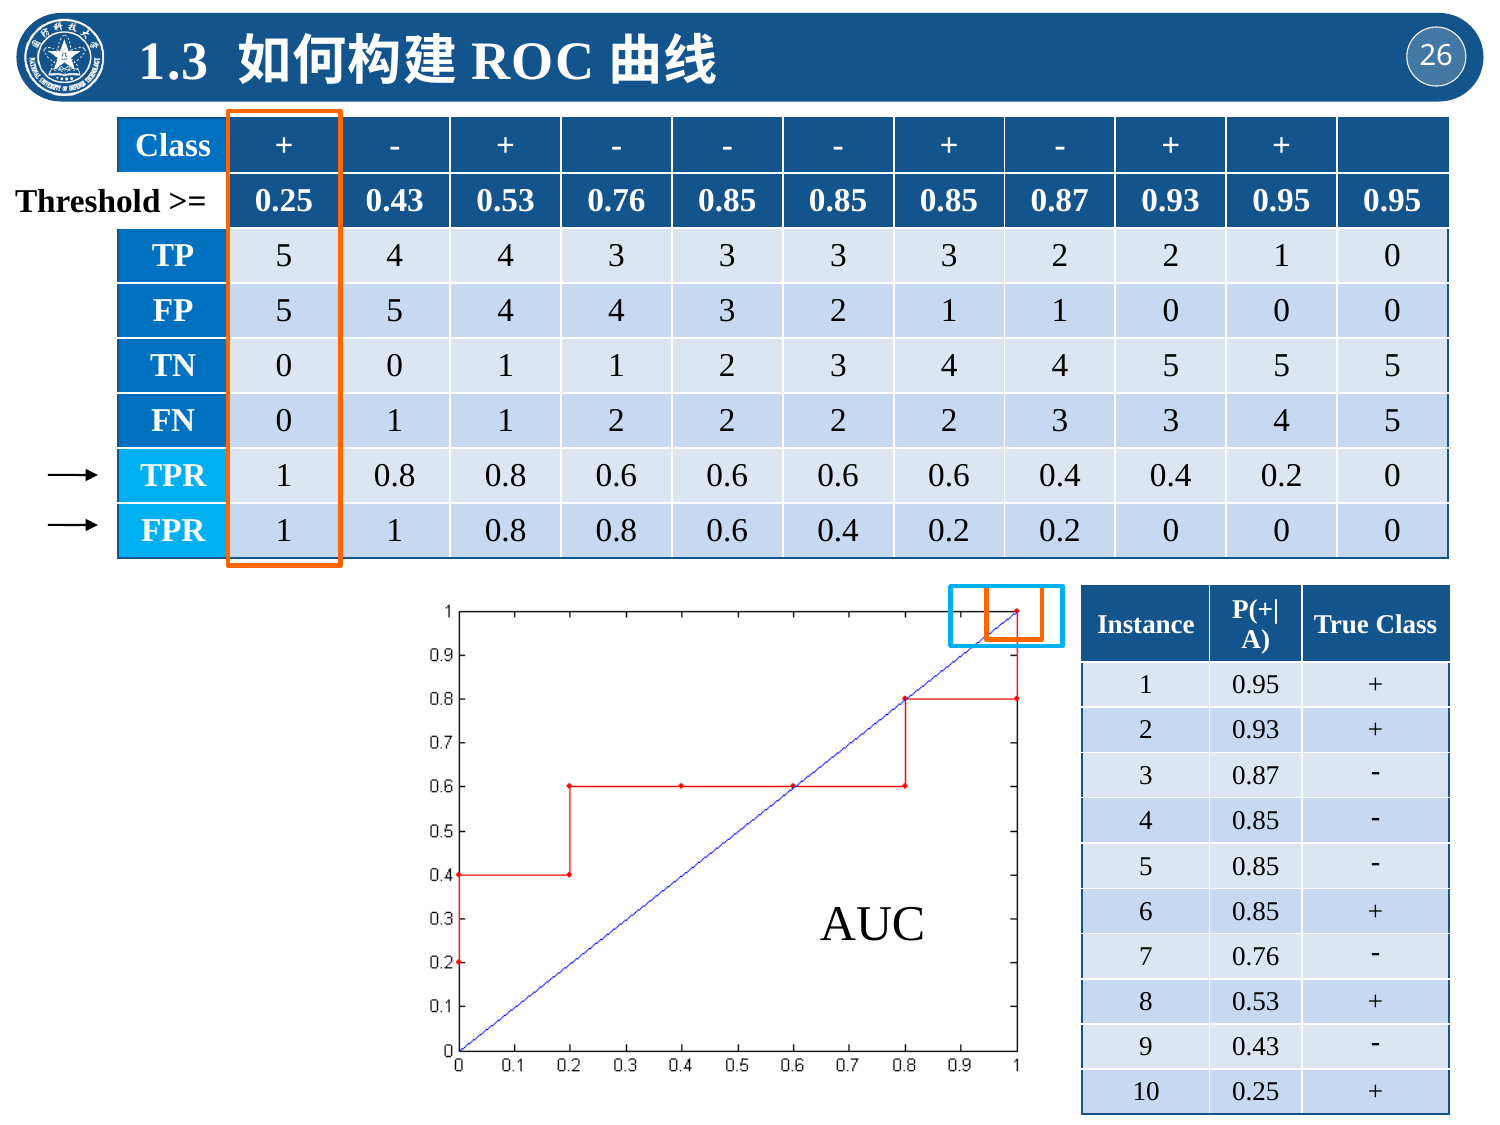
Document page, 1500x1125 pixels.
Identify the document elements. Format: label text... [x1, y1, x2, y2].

table_header Instance [1083, 587, 1209, 661]
table_cell 2 [1005, 229, 1114, 282]
table_cell 1 [342, 504, 449, 557]
table_cell 8 [1083, 980, 1209, 1023]
table_cell 0.43 [342, 174, 449, 227]
table_cell FPR [119, 504, 226, 557]
table_header + [895, 119, 1004, 172]
table_cell TN [119, 339, 226, 392]
table_cell 1 [562, 339, 671, 392]
text_box [47, 518, 98, 532]
table_cell 0 [1116, 504, 1225, 557]
table_cell 2 [562, 394, 671, 447]
table_cell 5 [1116, 339, 1225, 392]
table_cell 0.8 [451, 504, 560, 557]
table_cell 0.6 [673, 449, 782, 502]
table_cell 1 [451, 339, 560, 392]
table_cell + [1303, 980, 1448, 1023]
table_cell 1 [895, 284, 1004, 337]
table_cell 5 [1083, 844, 1209, 888]
table_cell 3 [1005, 394, 1114, 447]
table_cell 0 [1338, 504, 1447, 557]
table_cell 0.87 [1005, 174, 1114, 227]
table_cell 2 [784, 284, 893, 337]
table_cell 3 [895, 229, 1004, 282]
table_header - [1005, 119, 1114, 172]
table_cell 10 [1083, 1070, 1209, 1113]
table_cell 5 [1338, 394, 1447, 447]
table_cell 5 [342, 284, 449, 337]
table_cell 0.53 [1210, 980, 1301, 1023]
table_cell 0 [342, 339, 449, 392]
table_cell 0.8 [562, 504, 671, 557]
table_cell 0 [1116, 284, 1225, 337]
table_cell 0.76 [1210, 934, 1301, 978]
table_cell 0.95 [1227, 174, 1336, 227]
table_cell 0 [1338, 284, 1447, 337]
table_cell  [1303, 753, 1448, 797]
table_cell 4 [1083, 798, 1209, 842]
table_cell 4 [451, 229, 560, 282]
table_header True Class [1303, 587, 1448, 661]
text_box [47, 468, 98, 482]
table_header + [451, 119, 560, 172]
table_cell 4 [1227, 394, 1336, 447]
table_cell + [1303, 889, 1448, 933]
table_cell 2 [1083, 708, 1209, 752]
table_cell 0.93 [1210, 708, 1301, 752]
table_cell 0.85 [895, 174, 1004, 227]
table_cell 0.85 [784, 174, 893, 227]
table_cell 4 [451, 284, 560, 337]
table_header - [673, 119, 782, 172]
table_cell 3 [784, 339, 893, 392]
table_cell 5 [1227, 339, 1336, 392]
table_header P(+|A) [1210, 587, 1301, 661]
table_cell 3 [673, 229, 782, 282]
picture [406, 597, 1058, 1083]
table_cell 2 [673, 339, 782, 392]
table_cell 0 [1227, 284, 1336, 337]
table_cell 0.85 [1210, 844, 1301, 888]
table_cell 0.43 [1210, 1025, 1301, 1068]
table_cell 0.4 [1005, 449, 1114, 502]
table_cell 0.76 [562, 174, 671, 227]
table_cell 7 [1083, 934, 1209, 978]
table_cell 1 [1227, 229, 1336, 282]
table_cell 0 [1227, 504, 1336, 557]
table_header - [342, 119, 449, 172]
table_cell 3 [1083, 753, 1209, 797]
table_cell 0.4 [1116, 449, 1225, 502]
table_cell 0.4 [784, 504, 893, 557]
table_cell 3 [1116, 394, 1225, 447]
table_cell + [1303, 708, 1448, 752]
table_cell 0.93 [1116, 174, 1225, 227]
table_cell 0.25 [1210, 1070, 1301, 1113]
table_cell 5 [1338, 339, 1447, 392]
table_cell TP [119, 229, 226, 282]
picture [954, 597, 1058, 643]
table_cell 1 [451, 394, 560, 447]
table_cell 4 [562, 284, 671, 337]
table_header [1338, 119, 1447, 172]
table_header - [784, 119, 893, 172]
table_cell  [1303, 1025, 1448, 1068]
table_cell  [1303, 844, 1448, 888]
table_cell 0.95 [1210, 663, 1301, 706]
text_box [949, 584, 1065, 648]
table_cell 1 [1083, 663, 1209, 706]
table_cell 0.85 [1210, 798, 1301, 842]
picture [16, 9, 111, 104]
table_cell 1 [1005, 284, 1114, 337]
table_cell 0.53 [451, 174, 560, 227]
table_cell + [1303, 1070, 1448, 1113]
table_cell 0.6 [562, 449, 671, 502]
table_cell 0.6 [895, 449, 1004, 502]
table_header + [1227, 119, 1336, 172]
table_cell 0.8 [451, 449, 560, 502]
table_cell 0.6 [784, 449, 893, 502]
table_header - [562, 119, 671, 172]
table_cell 4 [342, 229, 449, 282]
table_cell 0.85 [673, 174, 782, 227]
table_cell 0 [1338, 449, 1447, 502]
title 1.3 如何构建ROC曲线 [124, 17, 1337, 117]
table_cell 3 [784, 229, 893, 282]
table_cell 0 [1338, 229, 1447, 282]
text_box [226, 109, 342, 568]
table_cell 0.8 [342, 449, 449, 502]
table_cell 3 [562, 229, 671, 282]
table_cell 0.85 [1210, 889, 1301, 933]
table_cell FP [119, 284, 226, 337]
table_cell 4 [895, 339, 1004, 392]
table_cell  [1303, 798, 1448, 842]
table_cell 4 [1005, 339, 1114, 392]
table_header + [1116, 119, 1225, 172]
table_cell FN [119, 394, 226, 447]
table_cell 0.6 [673, 504, 782, 557]
table_cell 1 [342, 394, 449, 447]
table_cell 0.95 [1338, 174, 1447, 227]
table_cell 2 [673, 394, 782, 447]
table_cell 2 [1116, 229, 1225, 282]
table_cell 0.87 [1210, 753, 1301, 797]
table_cell TPR [119, 449, 226, 502]
table_cell 6 [1083, 889, 1209, 933]
table_cell + [1303, 663, 1448, 706]
table_cell 0.2 [1005, 504, 1114, 557]
table_cell 9 [1083, 1025, 1209, 1068]
text_box Threshold >= [2, 172, 226, 227]
table_cell 0.2 [1227, 449, 1336, 502]
table_cell 2 [784, 394, 893, 447]
table_cell 0.2 [895, 504, 1004, 557]
table_cell 2 [895, 394, 1004, 447]
table_header Class [119, 119, 226, 172]
table_cell  [1303, 934, 1448, 978]
table_cell 3 [673, 284, 782, 337]
